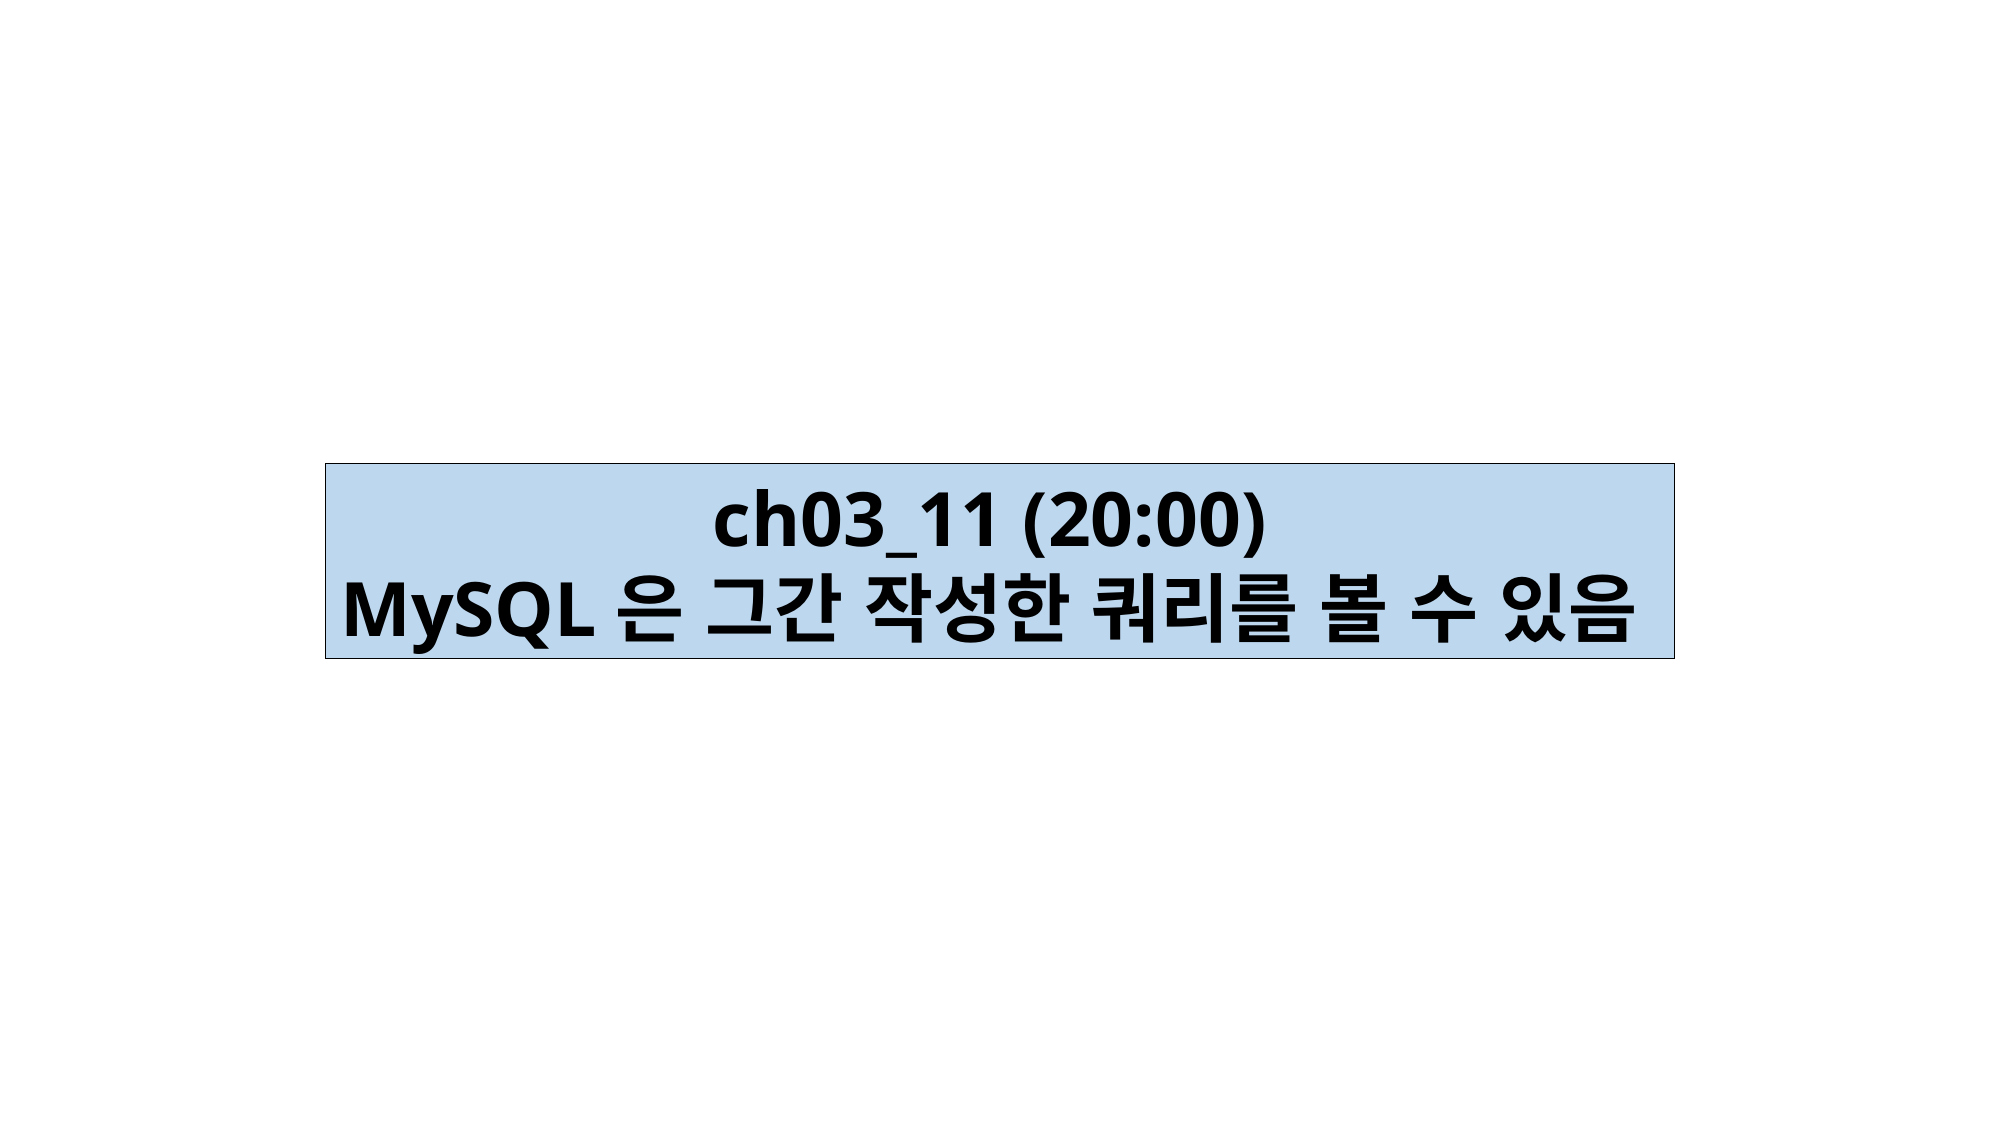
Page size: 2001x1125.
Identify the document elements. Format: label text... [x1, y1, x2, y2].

text_box ch03_11 (20:00) MySQL은 그간 작성한 쿼리를 볼 수 있음 [325, 463, 1675, 659]
